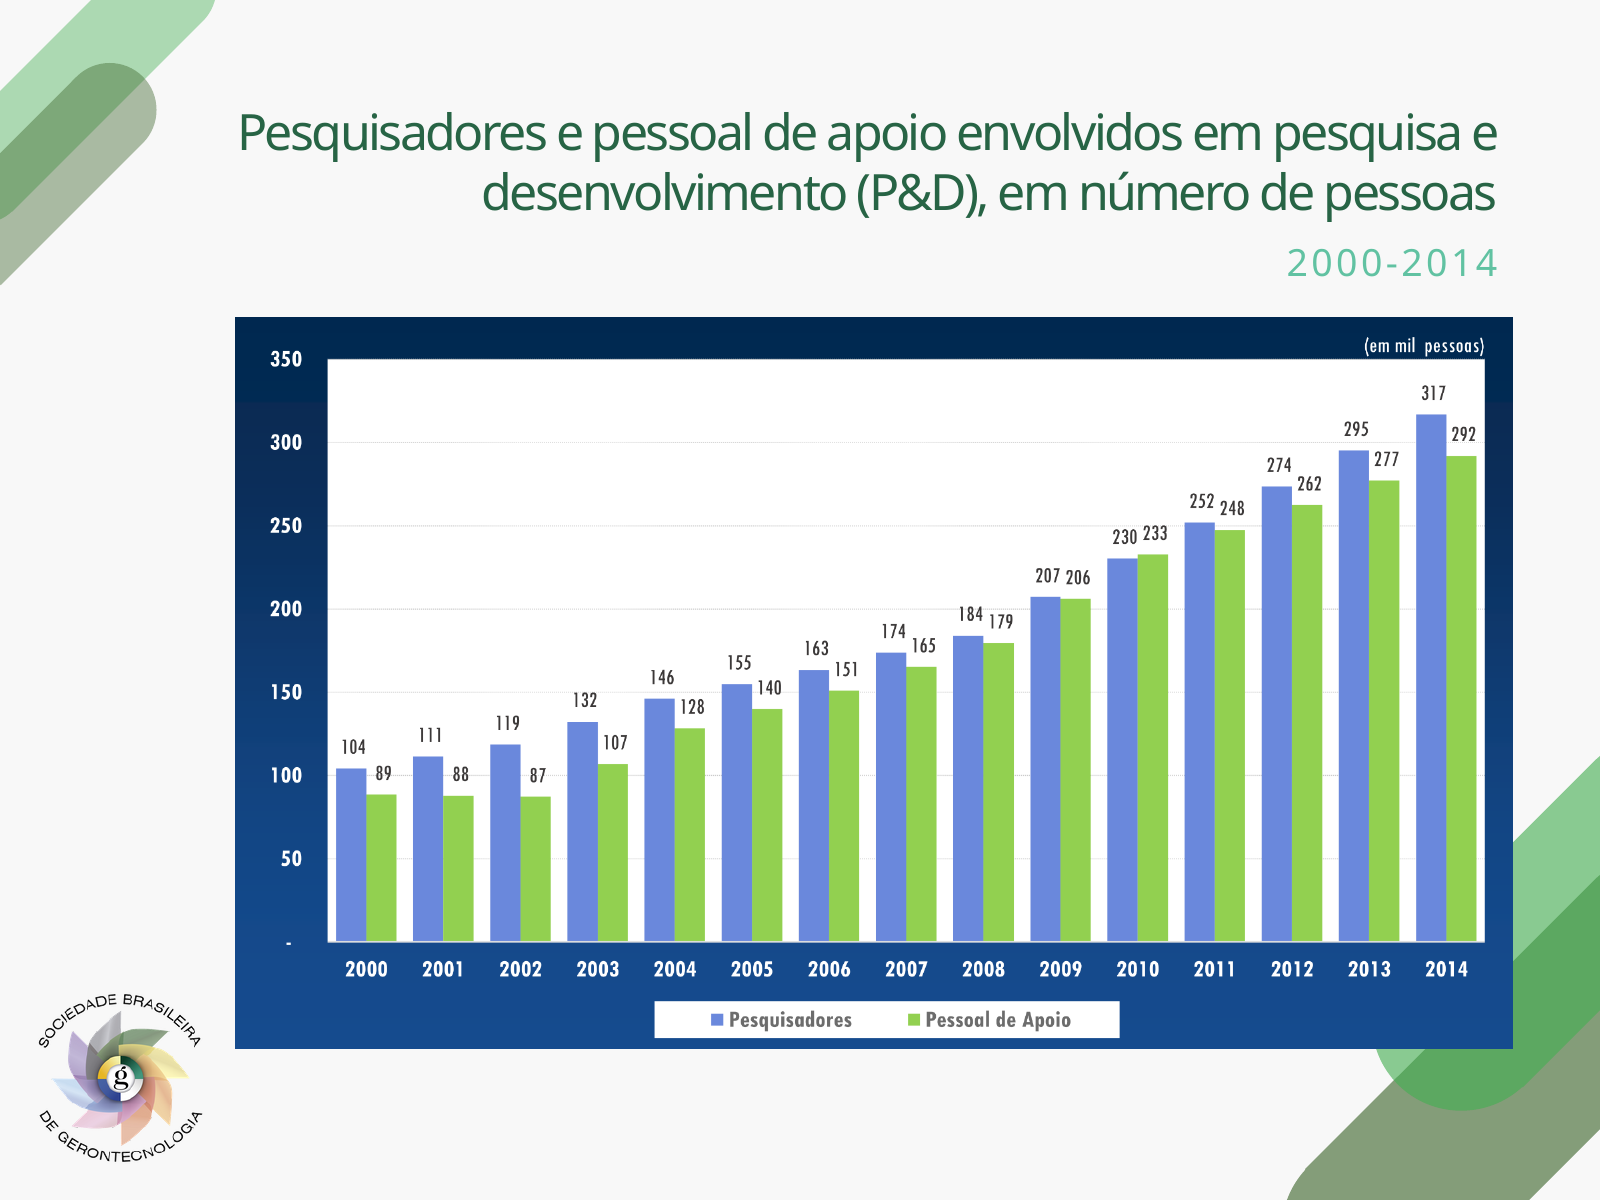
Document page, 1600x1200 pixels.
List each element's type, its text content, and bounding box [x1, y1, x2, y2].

picture [24, 984, 216, 1176]
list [235, 317, 1513, 1050]
title Pesquisadores e pessoal de apoio envolvidos em pesquisa e desenvolvimento (P&D), em número de pessoas [162, 87, 1513, 233]
list 2000-2014 [236, 231, 1513, 302]
